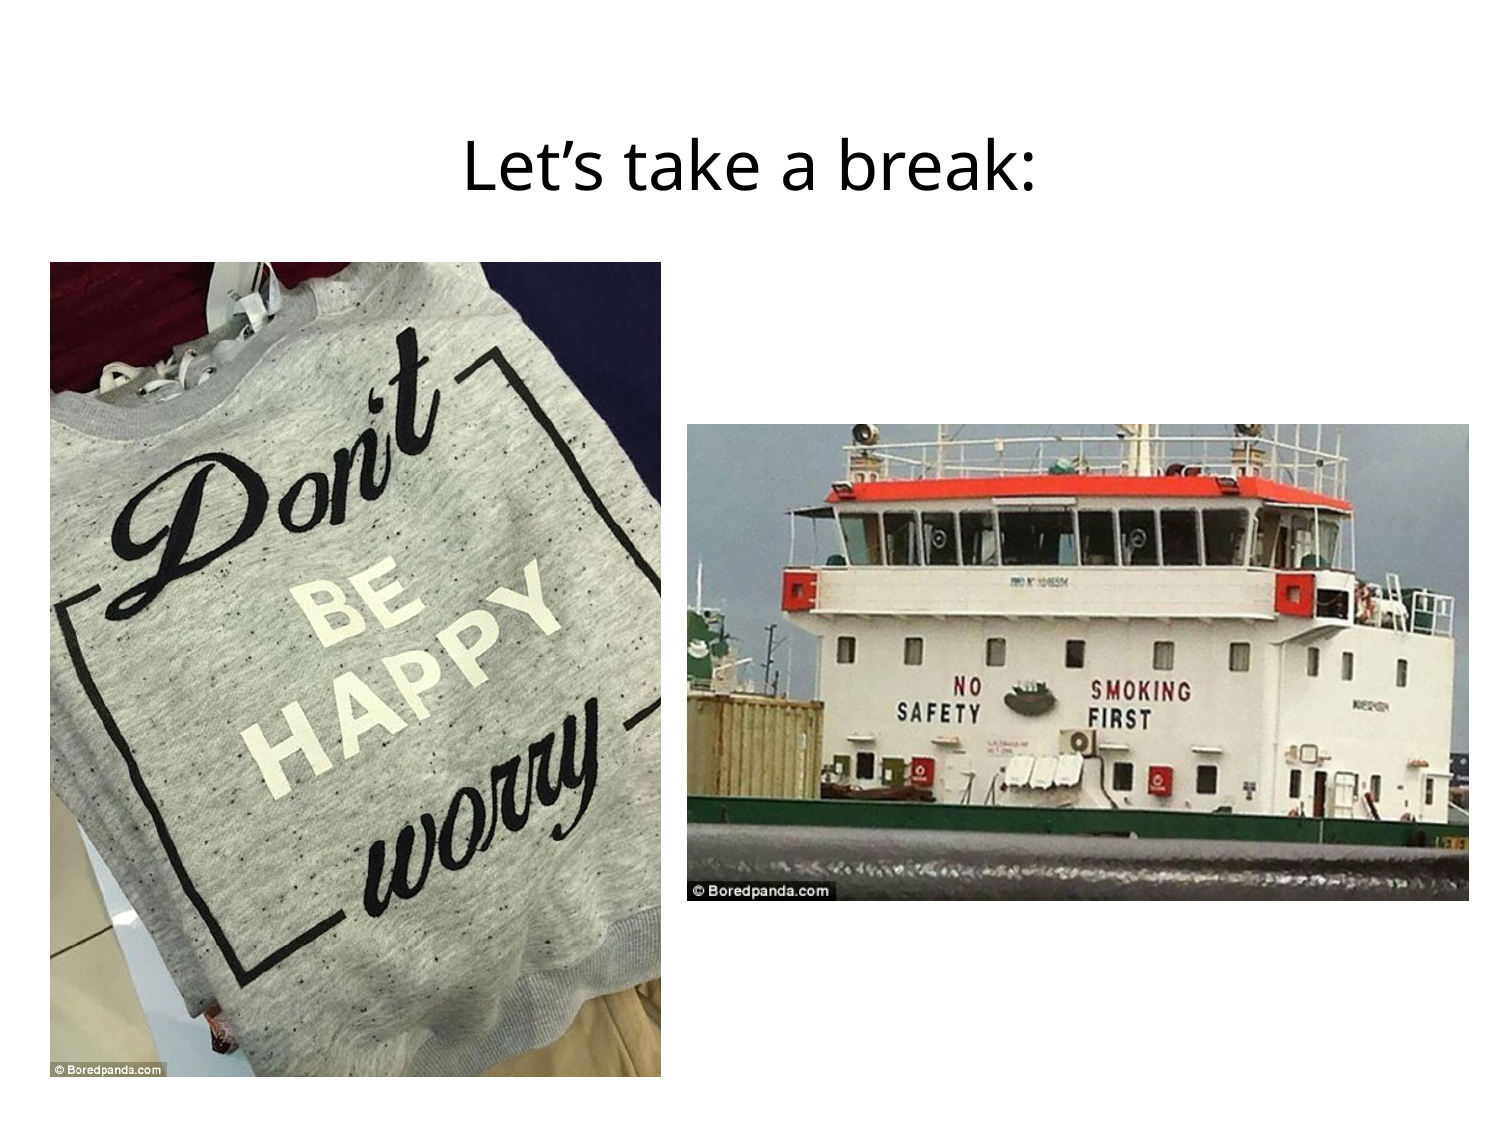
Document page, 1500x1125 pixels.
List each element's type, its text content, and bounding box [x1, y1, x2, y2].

picture [687, 424, 1469, 901]
picture [49, 262, 661, 1078]
title Let’s take a break: [103, 59, 1397, 278]
